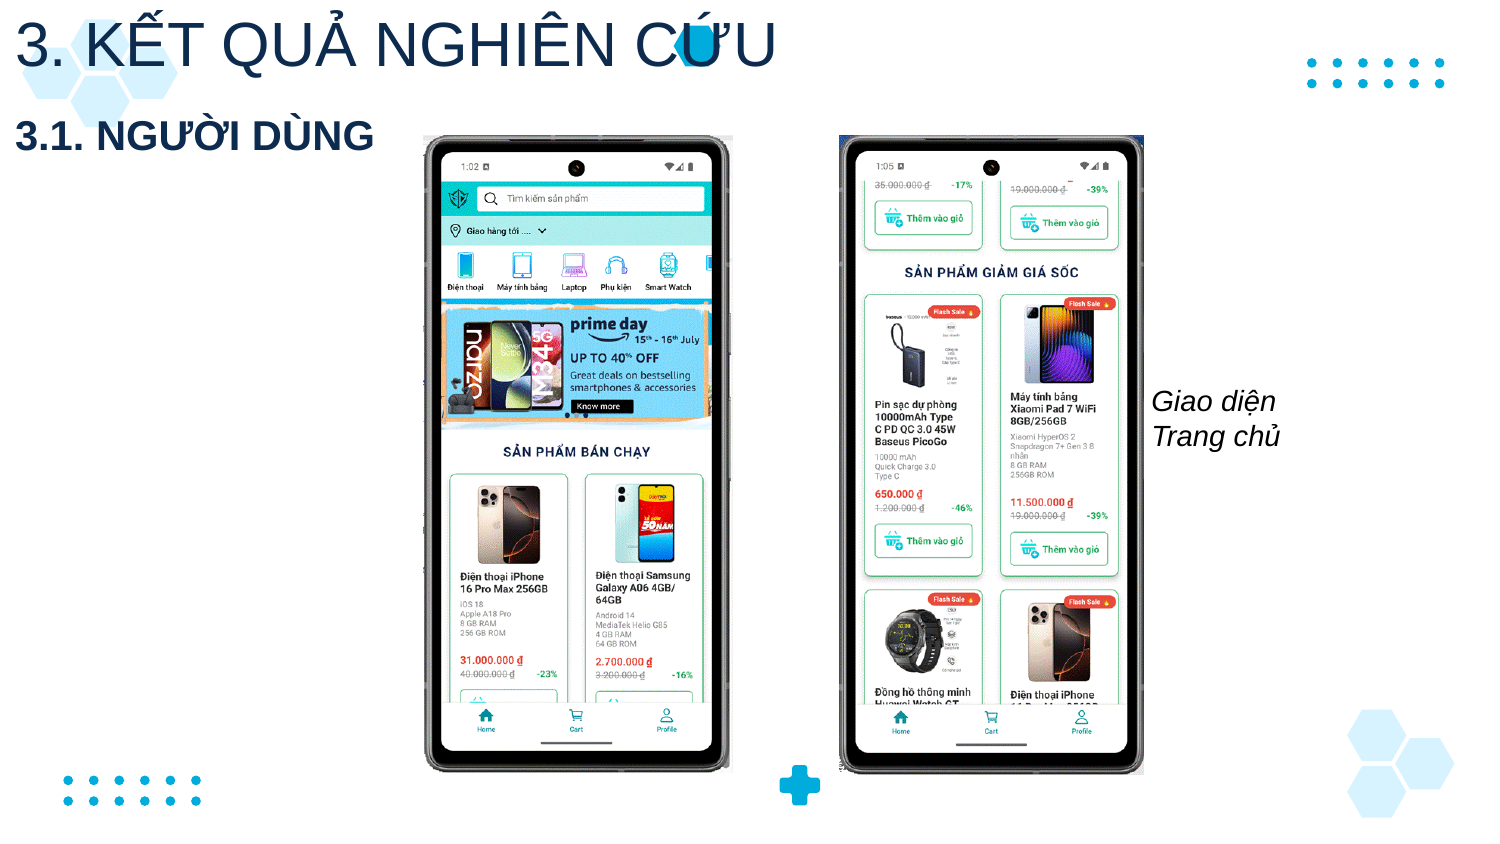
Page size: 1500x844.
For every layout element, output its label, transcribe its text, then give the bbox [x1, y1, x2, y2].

picture [839, 134, 1144, 775]
text_box 3.1. NGƯỜI DÙNG [0, 93, 1500, 188]
picture [422, 134, 733, 773]
title 3. KẾT QUẢ NGHIÊN CỨU [0, 0, 1500, 93]
text_box Giao diện Trang chủ [1149, 374, 1376, 460]
